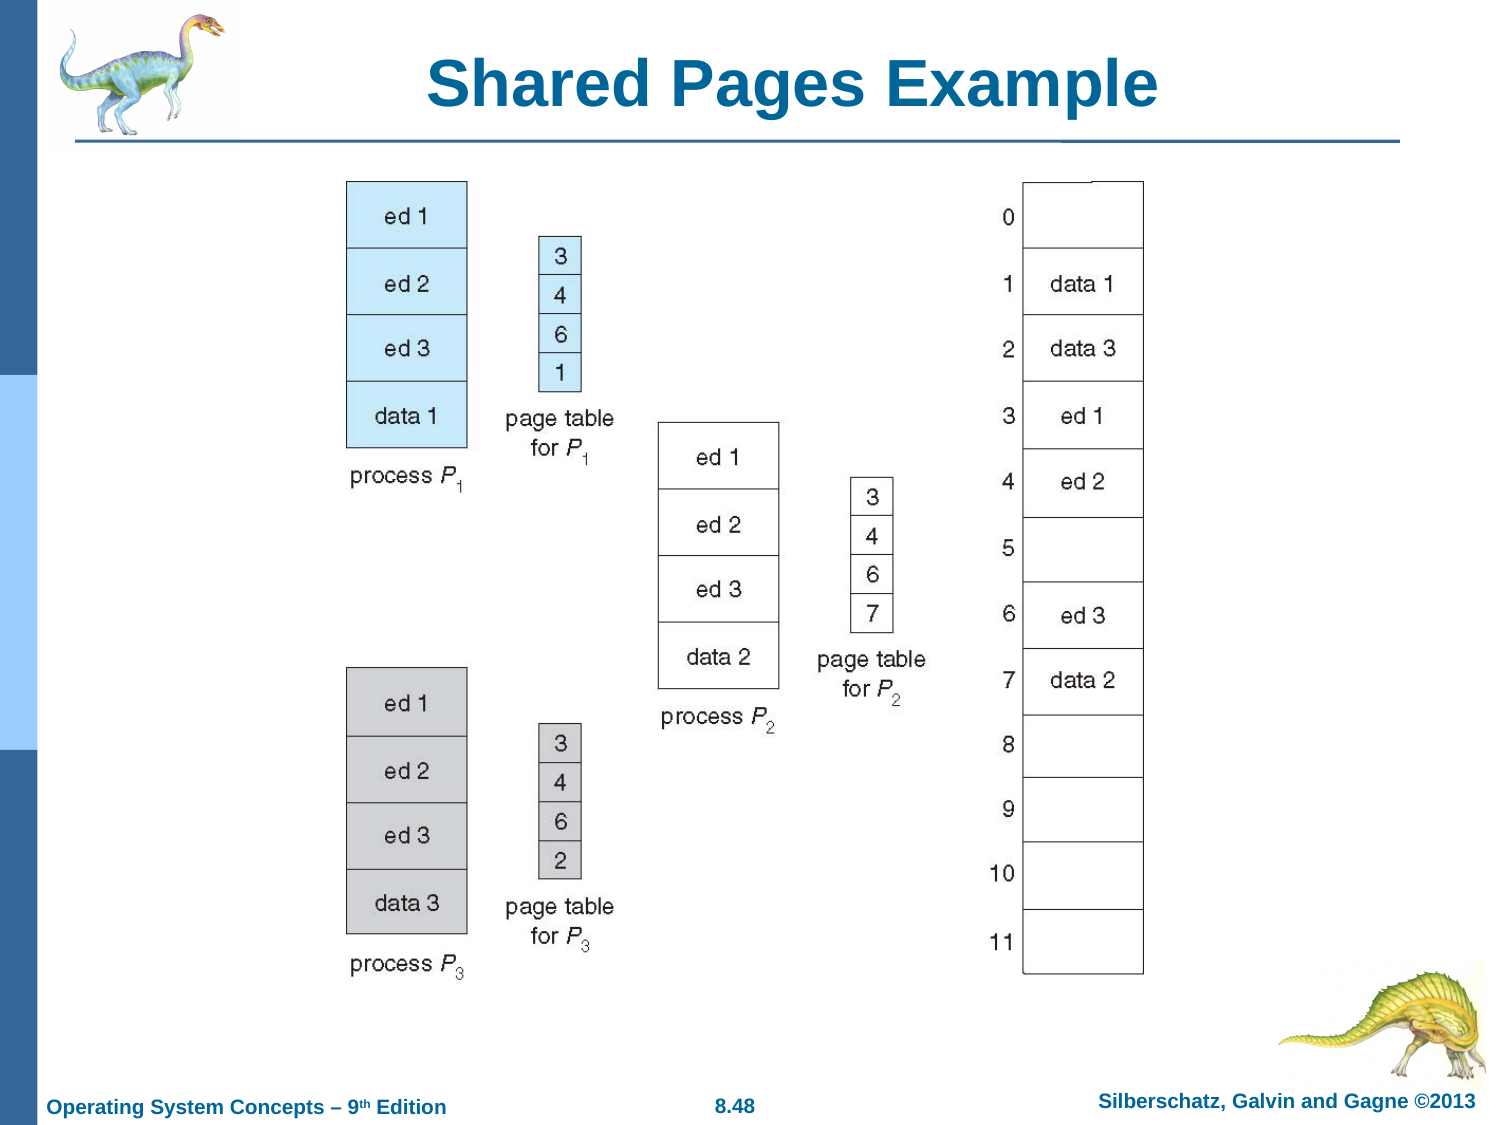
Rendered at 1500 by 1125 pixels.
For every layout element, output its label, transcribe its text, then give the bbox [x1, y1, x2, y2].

picture [46, 0, 243, 149]
title Shared Pages Example [160, 32, 1426, 128]
picture [346, 180, 1145, 985]
picture [1275, 959, 1486, 1090]
